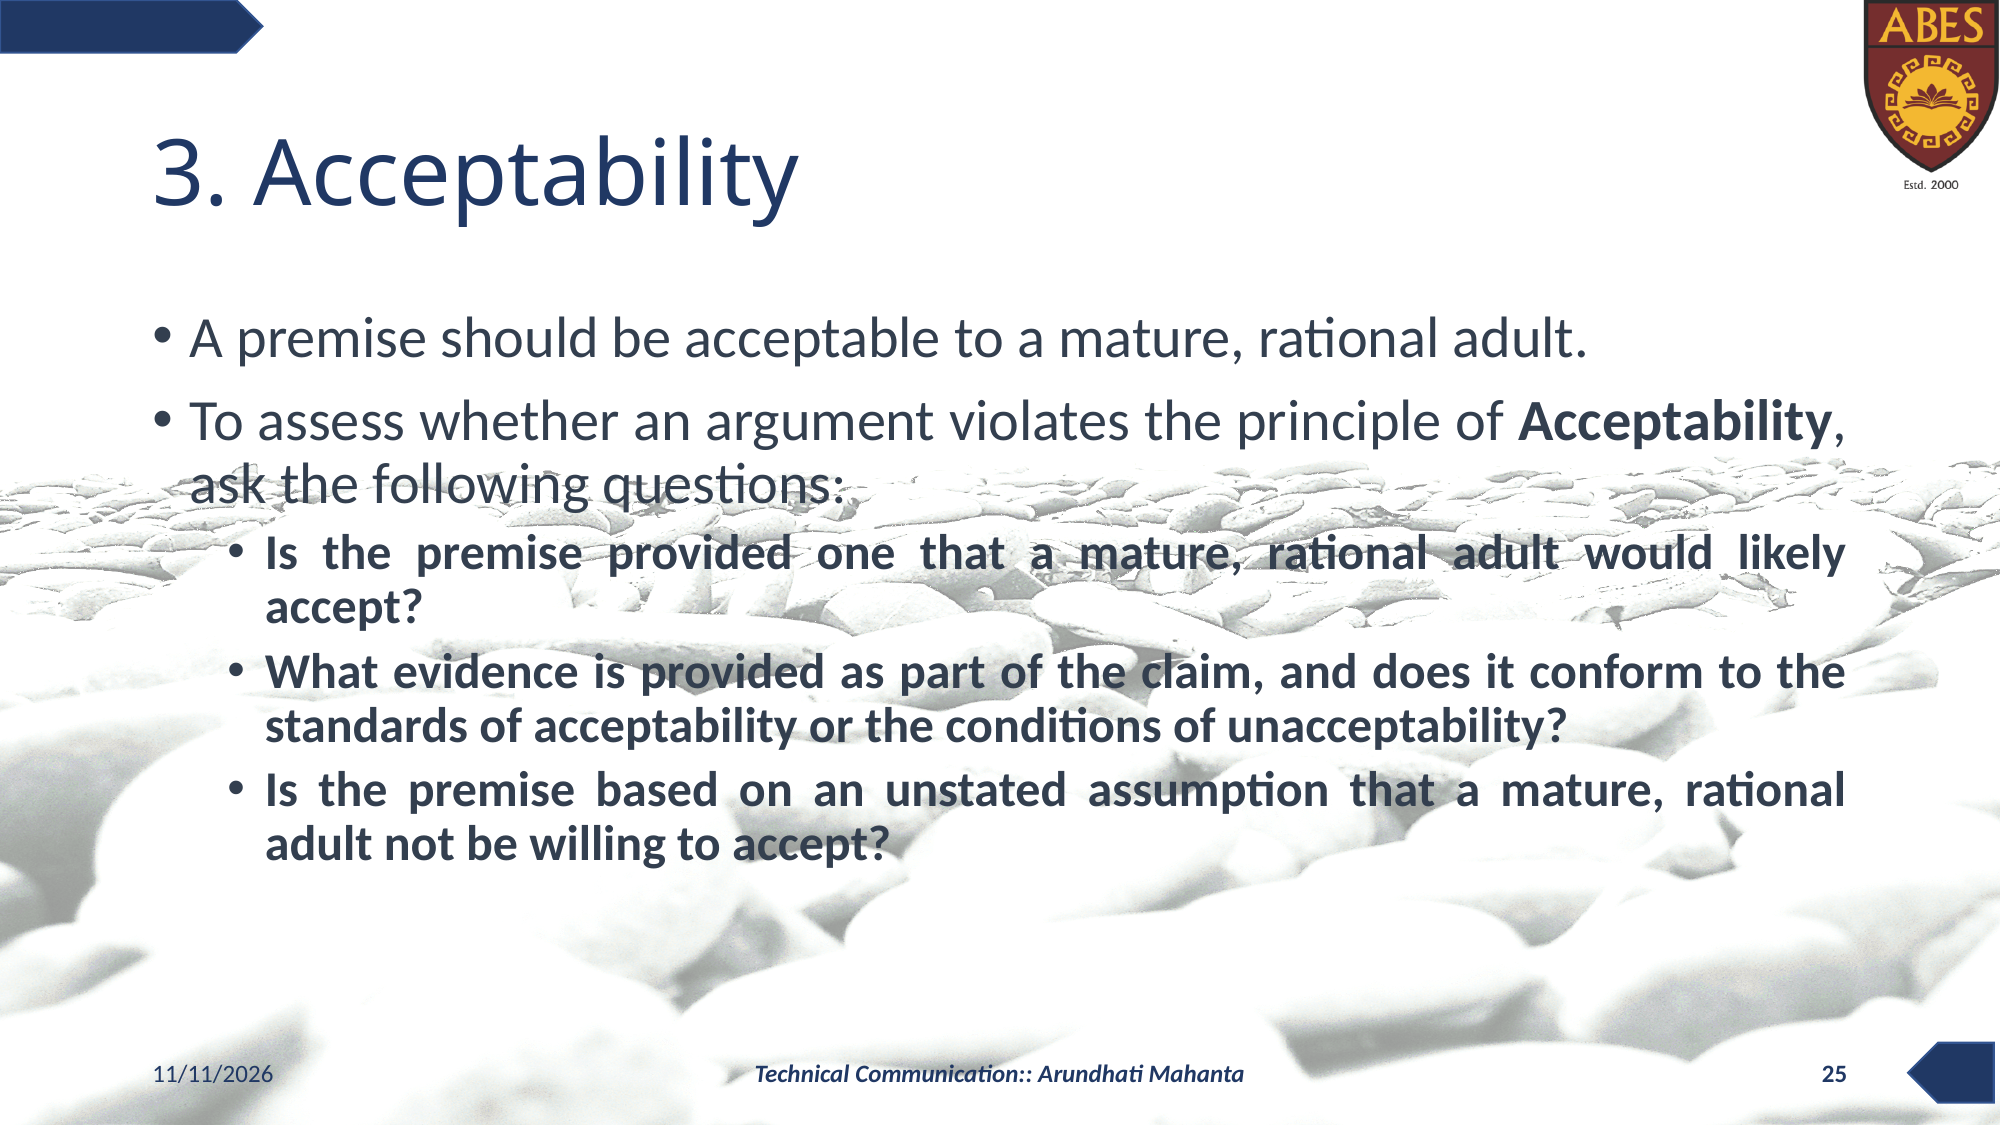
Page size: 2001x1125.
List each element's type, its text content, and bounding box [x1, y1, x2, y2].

picture [1862, 0, 2000, 189]
title 3. Acceptability [137, 67, 1863, 285]
list A premise should be acceptable to a mature, rational adult. To assess whether an argument violates the principle of Acceptability, ask the following questions: Is the premise provided one that a mature, rational adult would likely accept? What evidence is provided as part of the claim, and does it conform to the standards of acceptability or the conditions of unacceptability? Is the premise based on an unstated assumption that a mature, rational adult not be willing to accept? [137, 299, 1863, 1014]
slide_number 25 [1412, 1042, 1863, 1103]
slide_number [137, 1042, 588, 1103]
footer Technical Communication:: Arundhati Mahanta [662, 1042, 1338, 1103]
